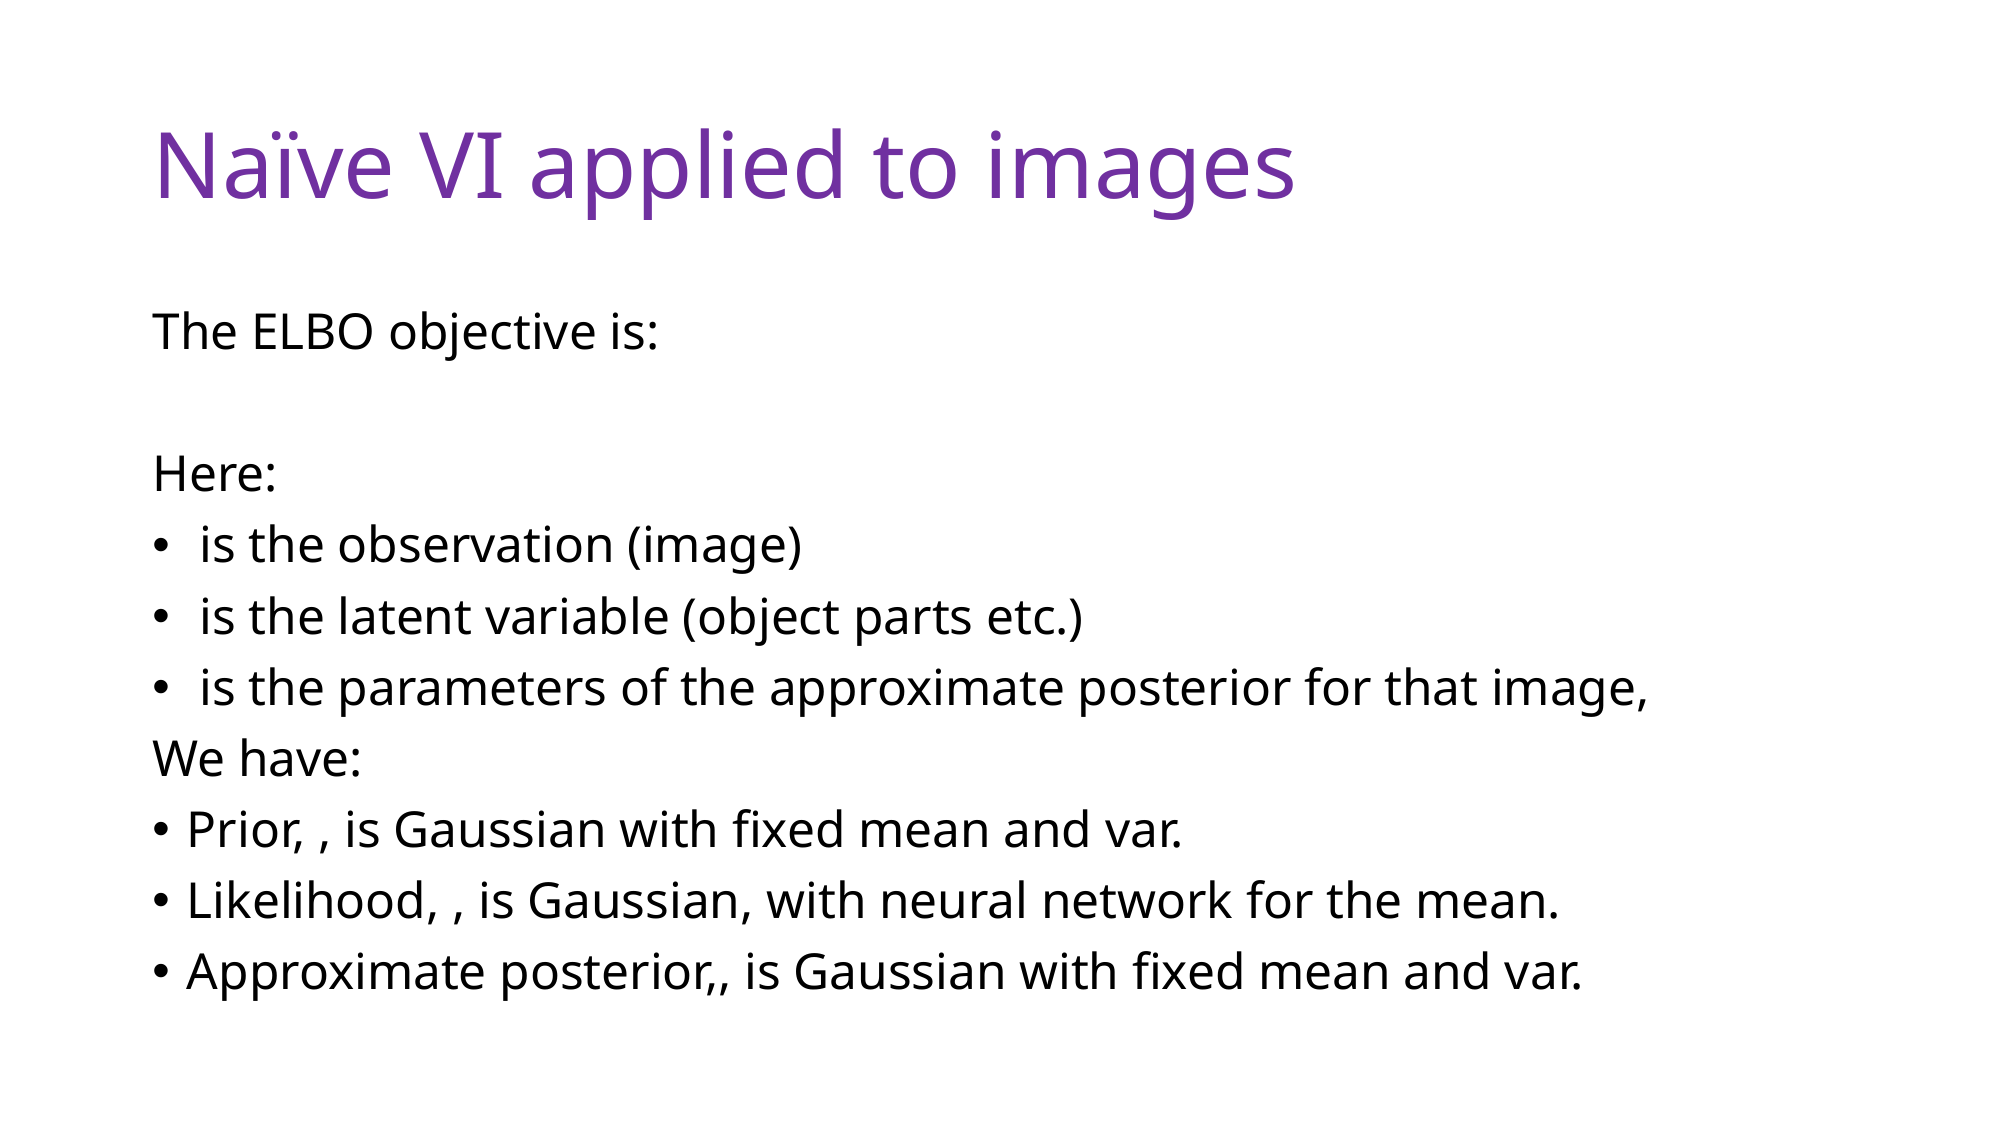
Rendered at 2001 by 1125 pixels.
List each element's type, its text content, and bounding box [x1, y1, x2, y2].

title Naïve VI applied to images [137, 59, 1863, 278]
